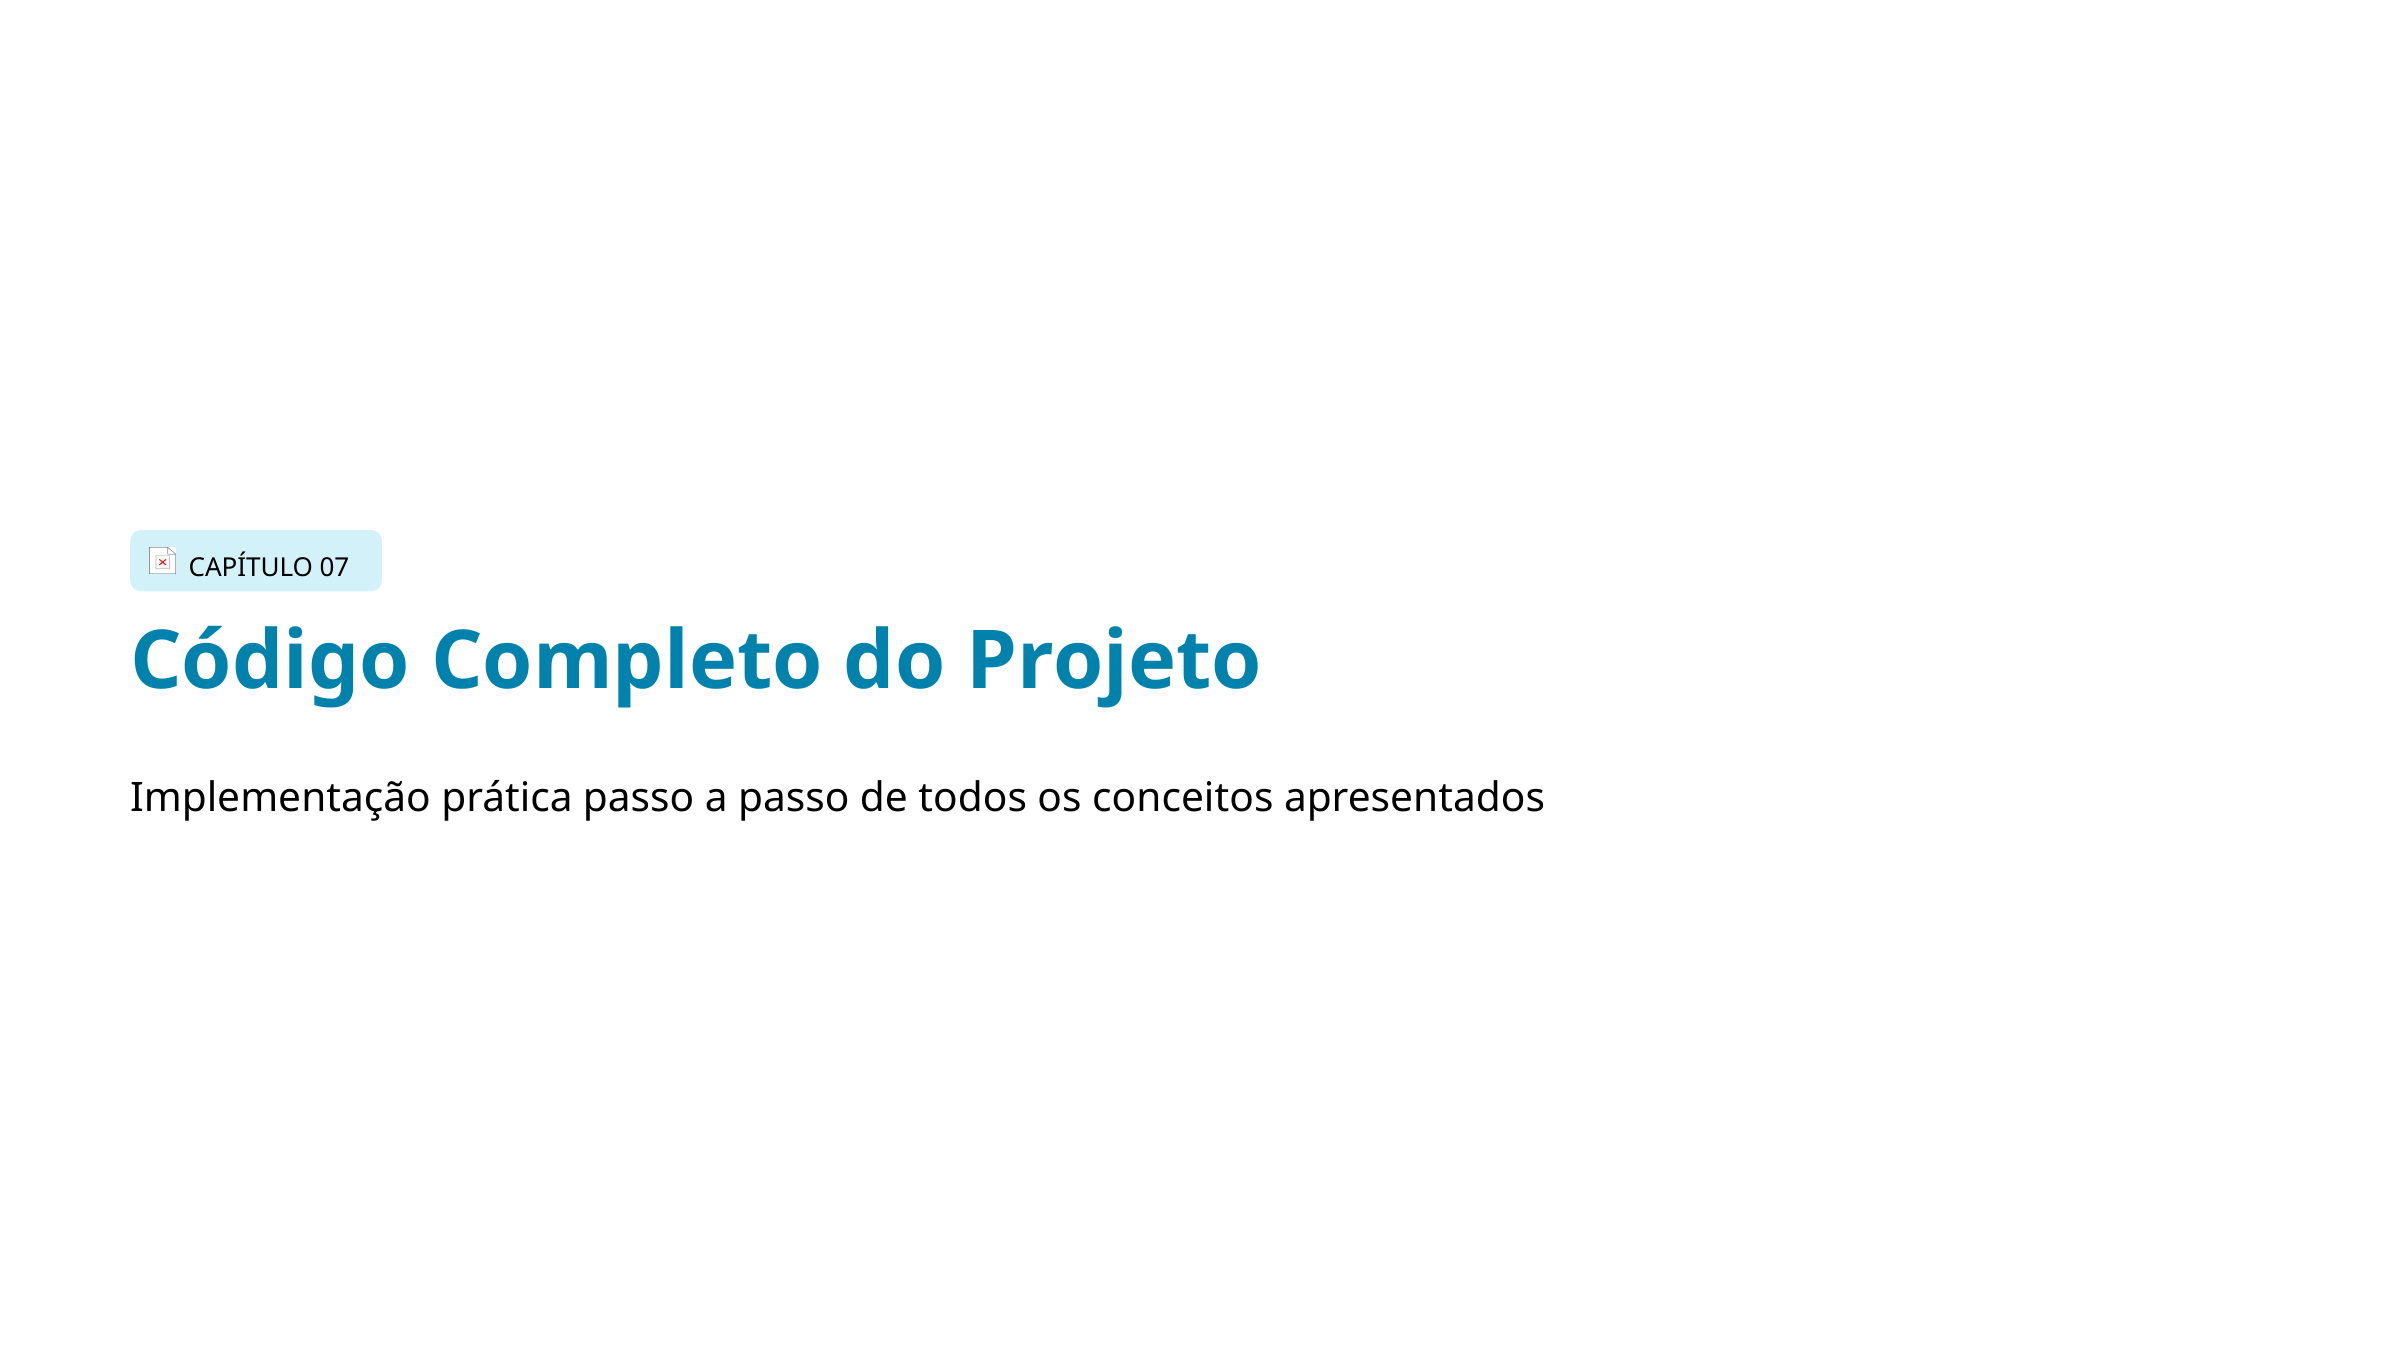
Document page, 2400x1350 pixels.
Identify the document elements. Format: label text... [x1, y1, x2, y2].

text_box Implementação prática passo a passo de todos os conceitos apresentados [130, 754, 2270, 820]
text_box Código Completo do Projeto [130, 604, 1229, 706]
text_box [130, 530, 382, 592]
text_box CAPÍTULO 07 [188, 539, 363, 582]
picture [149, 547, 176, 574]
